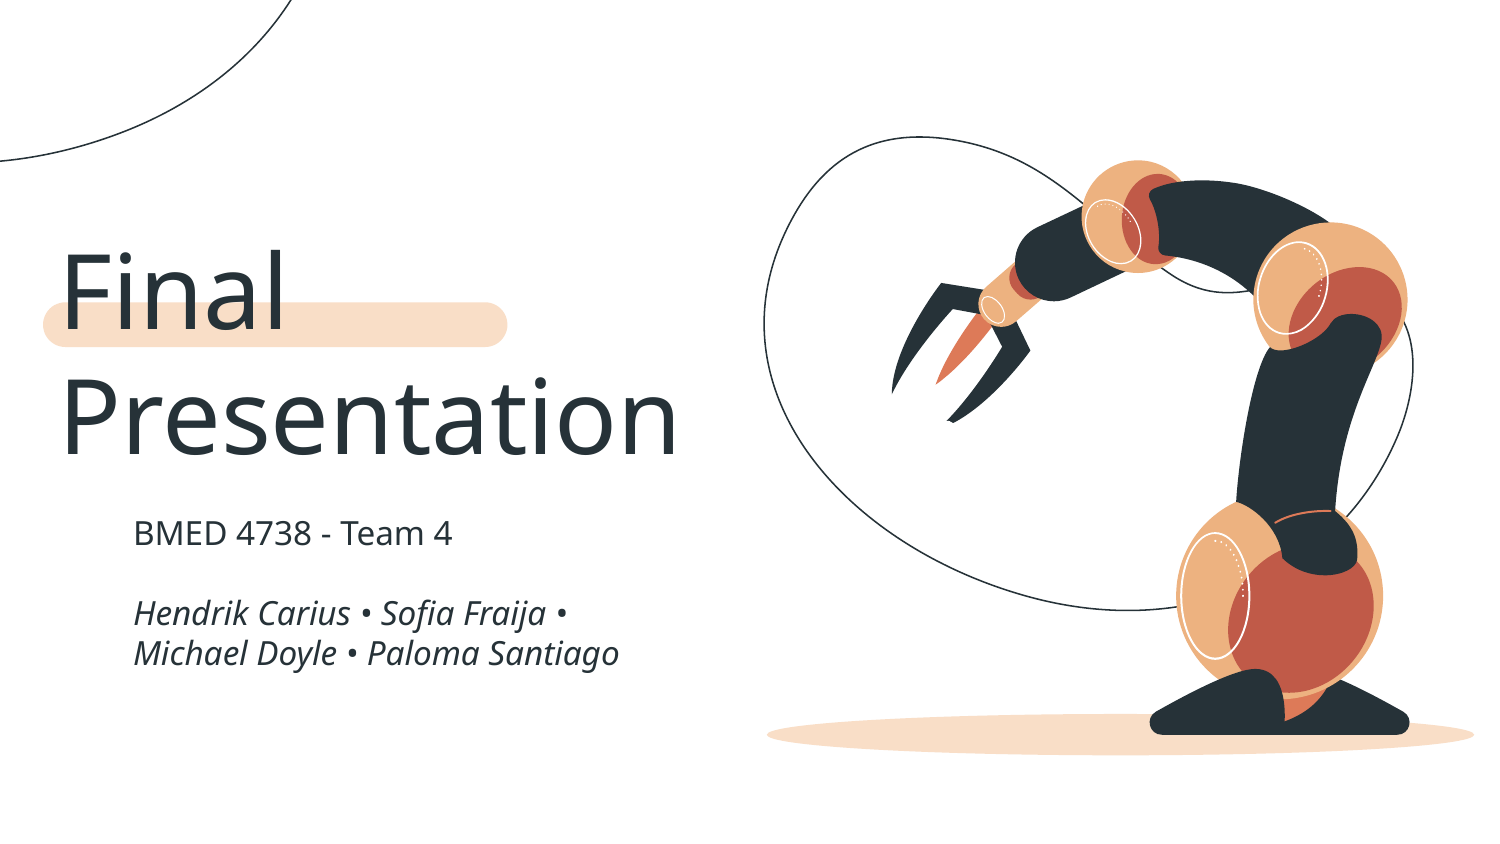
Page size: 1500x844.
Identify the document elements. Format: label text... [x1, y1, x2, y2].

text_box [746, 126, 1475, 756]
title Final Presentation [43, 158, 741, 491]
subtitle BMED 4738 - Team 4 Hendrik Carius • Sofia Fraija • Michael Doyle • Paloma Santiago [118, 497, 741, 611]
